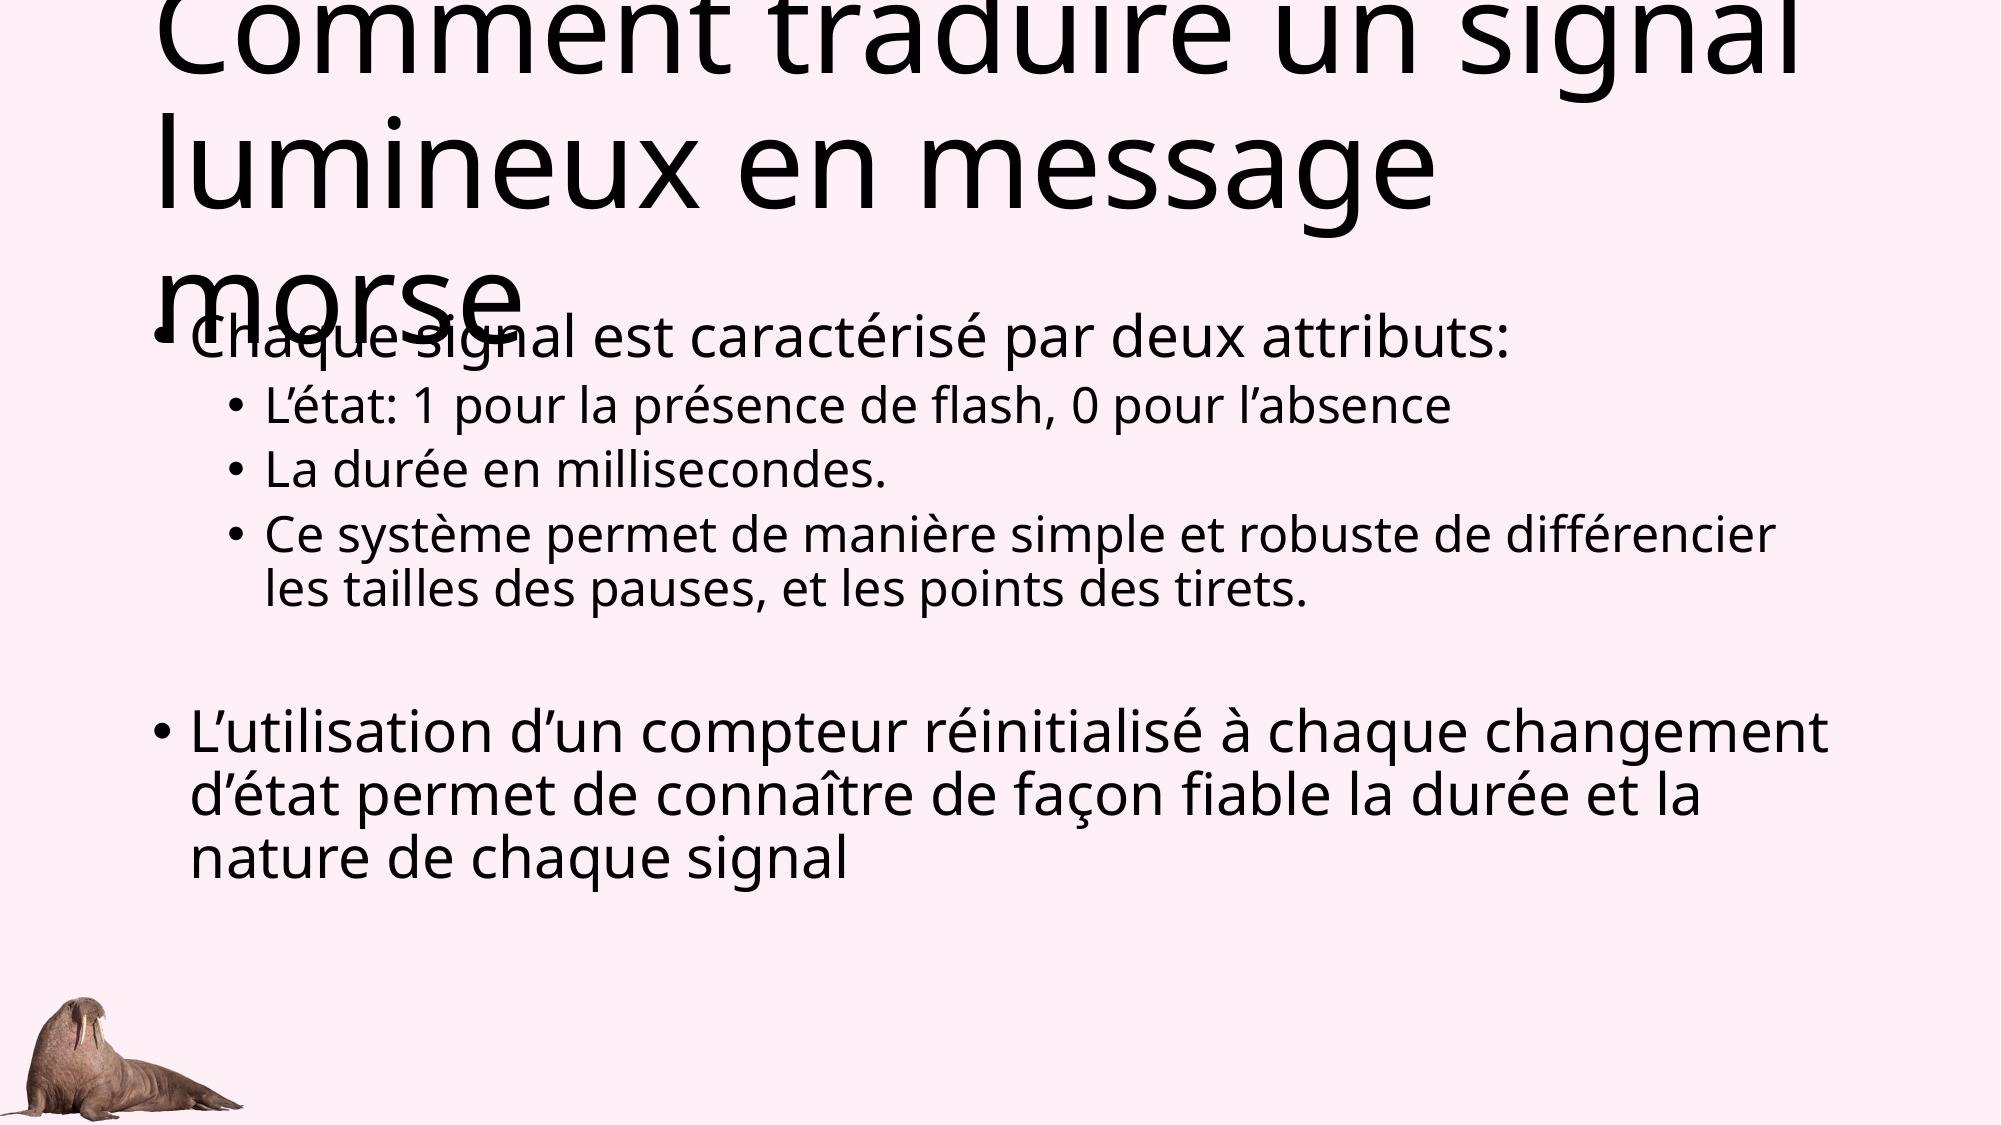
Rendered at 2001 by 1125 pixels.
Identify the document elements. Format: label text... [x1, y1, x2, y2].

list Chaque signal est caractérisé par deux attributs: L’état: 1 pour la présence de flash, 0 pour l’absence La durée en millisecondes. Ce système permet de manière simple et robuste de différencier les tailles des pauses, et les points des tirets. L’utilisation d’un compteur réinitialisé à chaque changement d’état permet de connaître de façon fiable la durée et la nature de chaque signal [137, 299, 1863, 1014]
title Comment traduire un signal lumineux en message morse [137, 59, 1863, 278]
picture [0, 996, 244, 1125]
